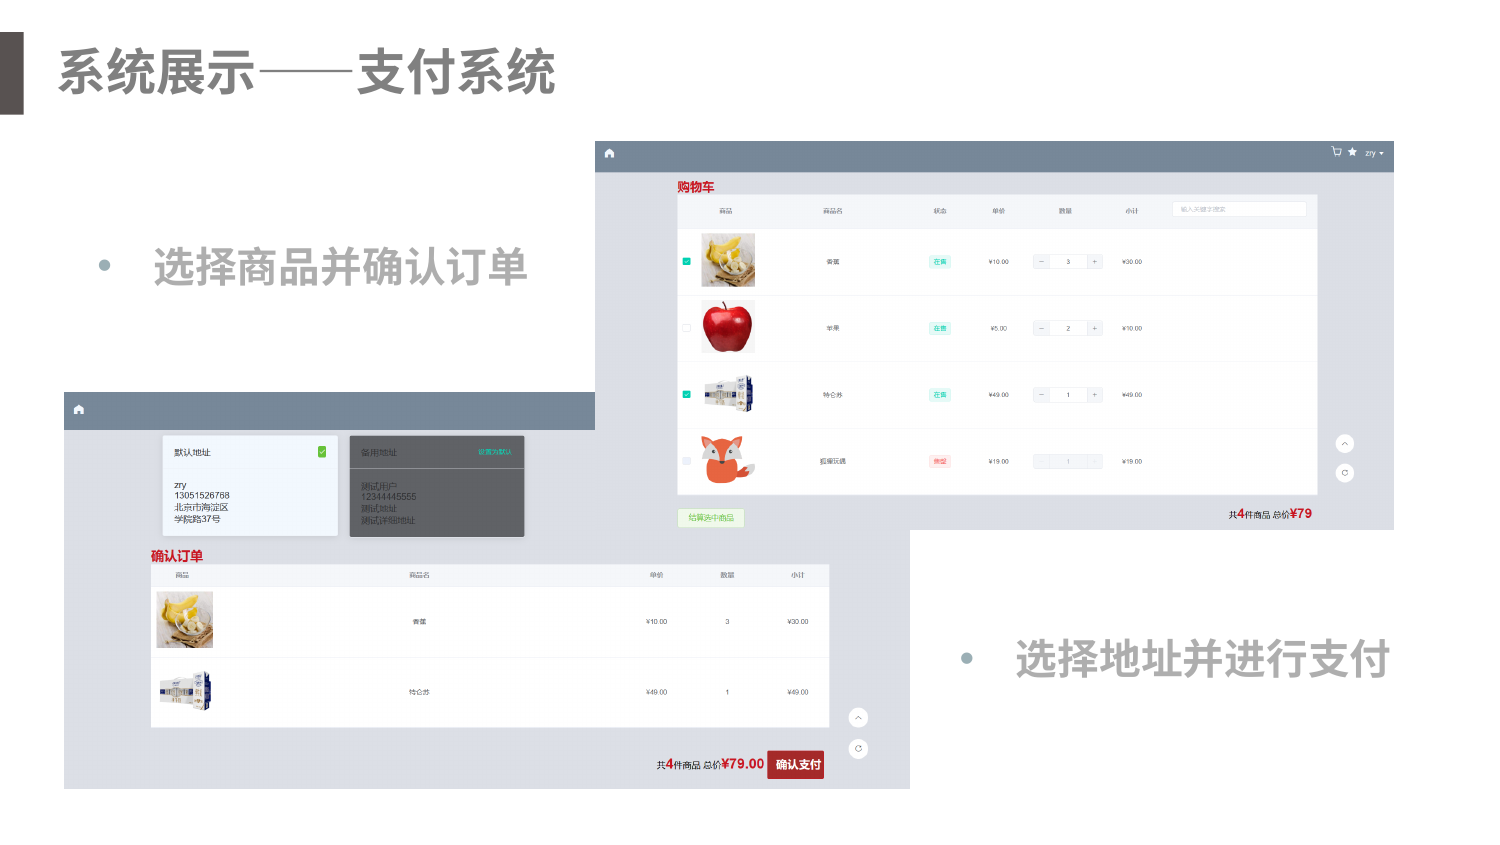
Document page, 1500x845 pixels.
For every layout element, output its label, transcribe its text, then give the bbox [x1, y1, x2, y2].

text_box [0, 30, 26, 117]
text_box 系统展示——支付系统 [41, 33, 644, 109]
picture [64, 140, 1394, 790]
text_box 选择商品并确认订单 [82, 233, 549, 298]
text_box 选择地址并进行支付 [944, 625, 1411, 691]
